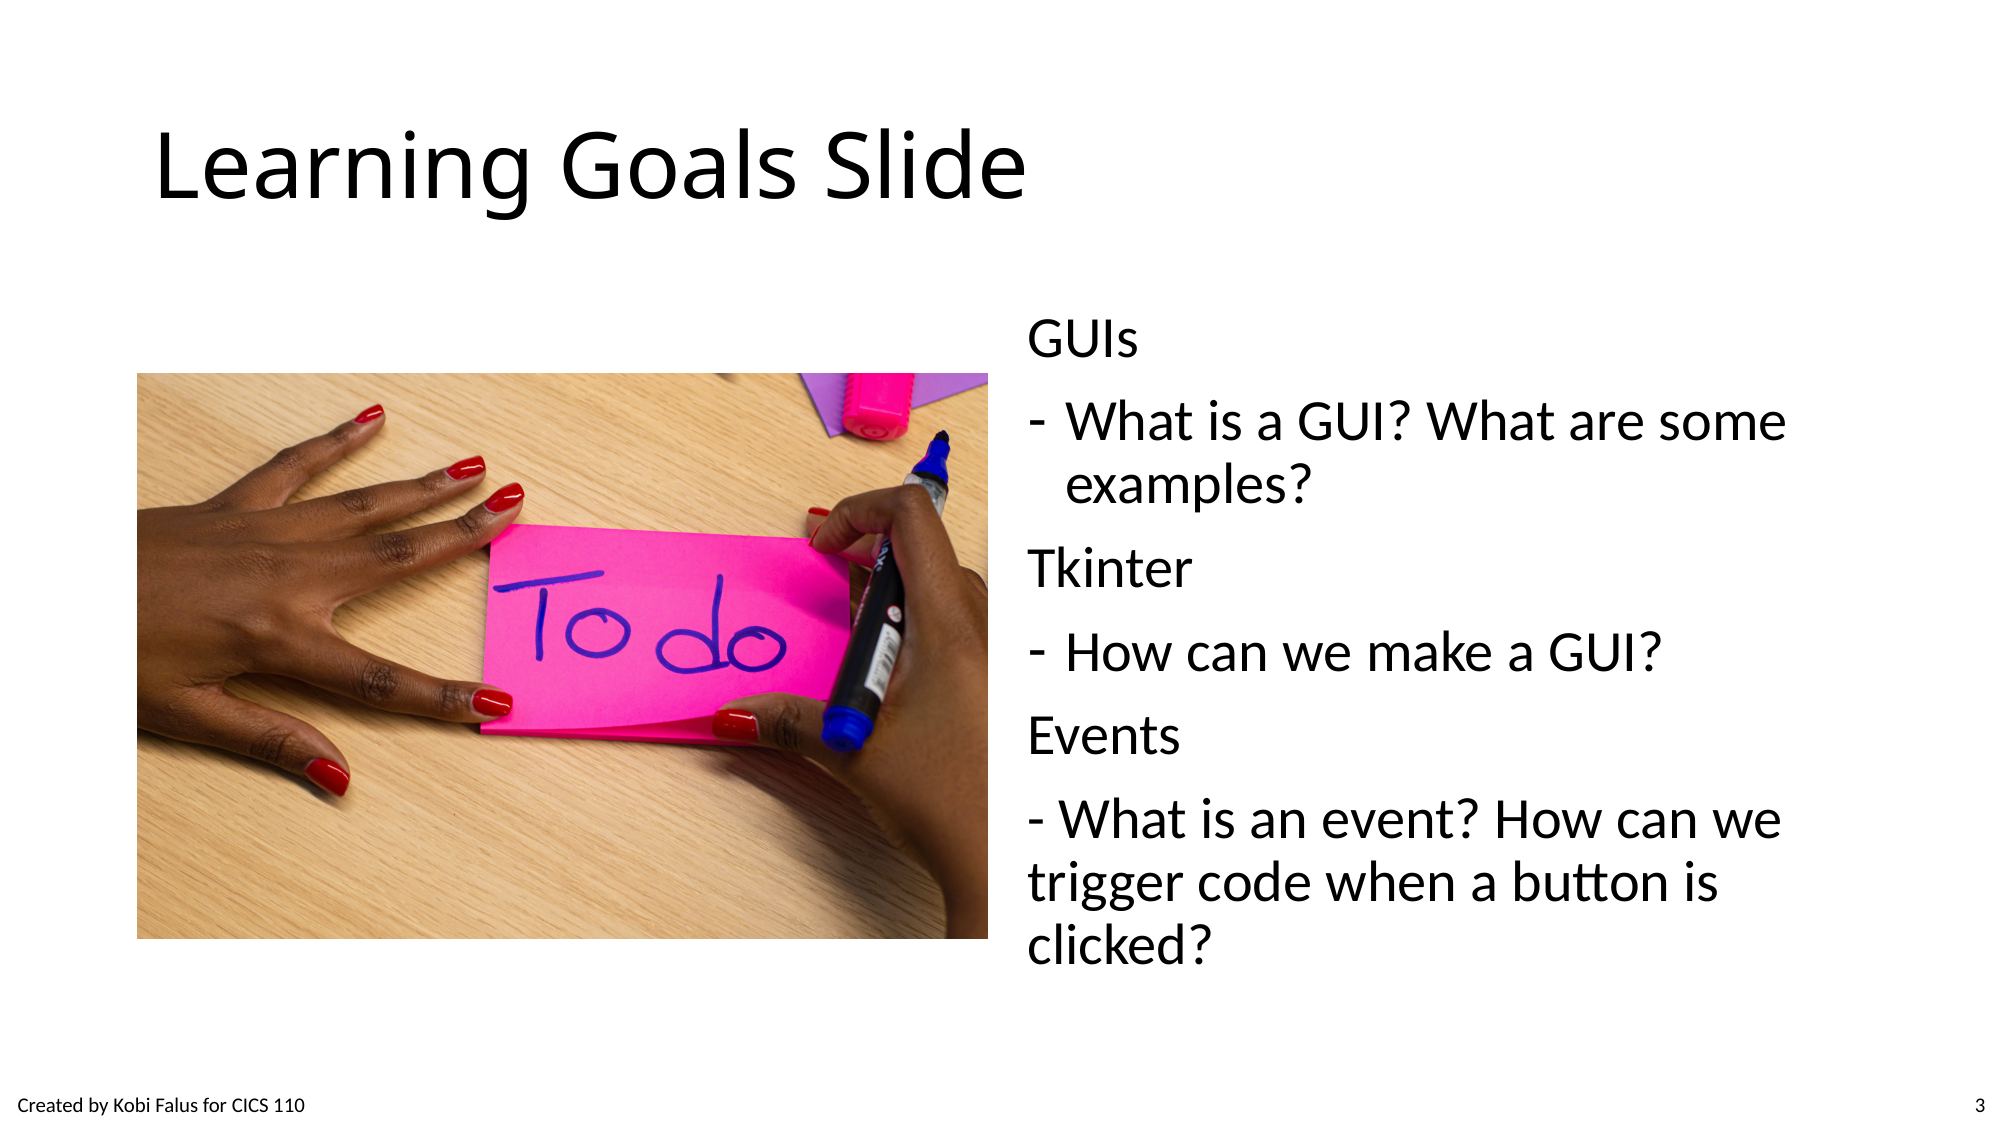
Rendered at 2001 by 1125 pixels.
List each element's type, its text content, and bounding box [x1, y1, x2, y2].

picture [137, 373, 988, 939]
title Learning Goals Slide [137, 59, 1863, 278]
list GUIs What is a GUI? What are some examples? Tkinter How can we make a GUI? Events - What is an event? How can we trigger code when a button is clicked? [1012, 299, 1863, 1014]
